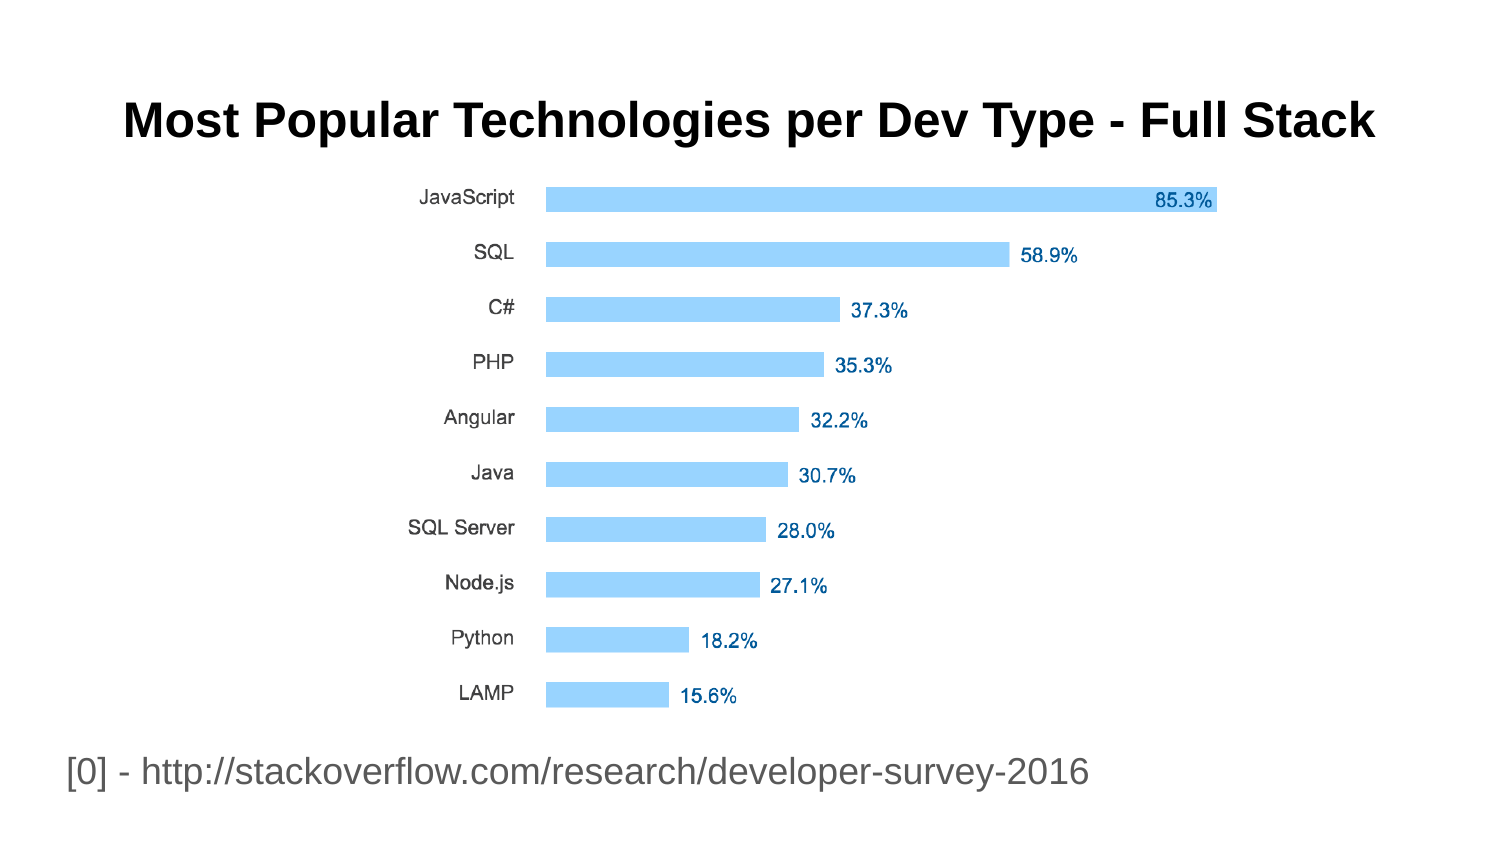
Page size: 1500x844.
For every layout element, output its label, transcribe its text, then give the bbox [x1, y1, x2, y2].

picture [164, 166, 1270, 726]
list [0] - http://stackoverflow.com/research/developer-survey-2016 [51, 725, 1449, 806]
title Most Popular Technologies per Dev Type - Full Stack [51, 72, 1449, 167]
